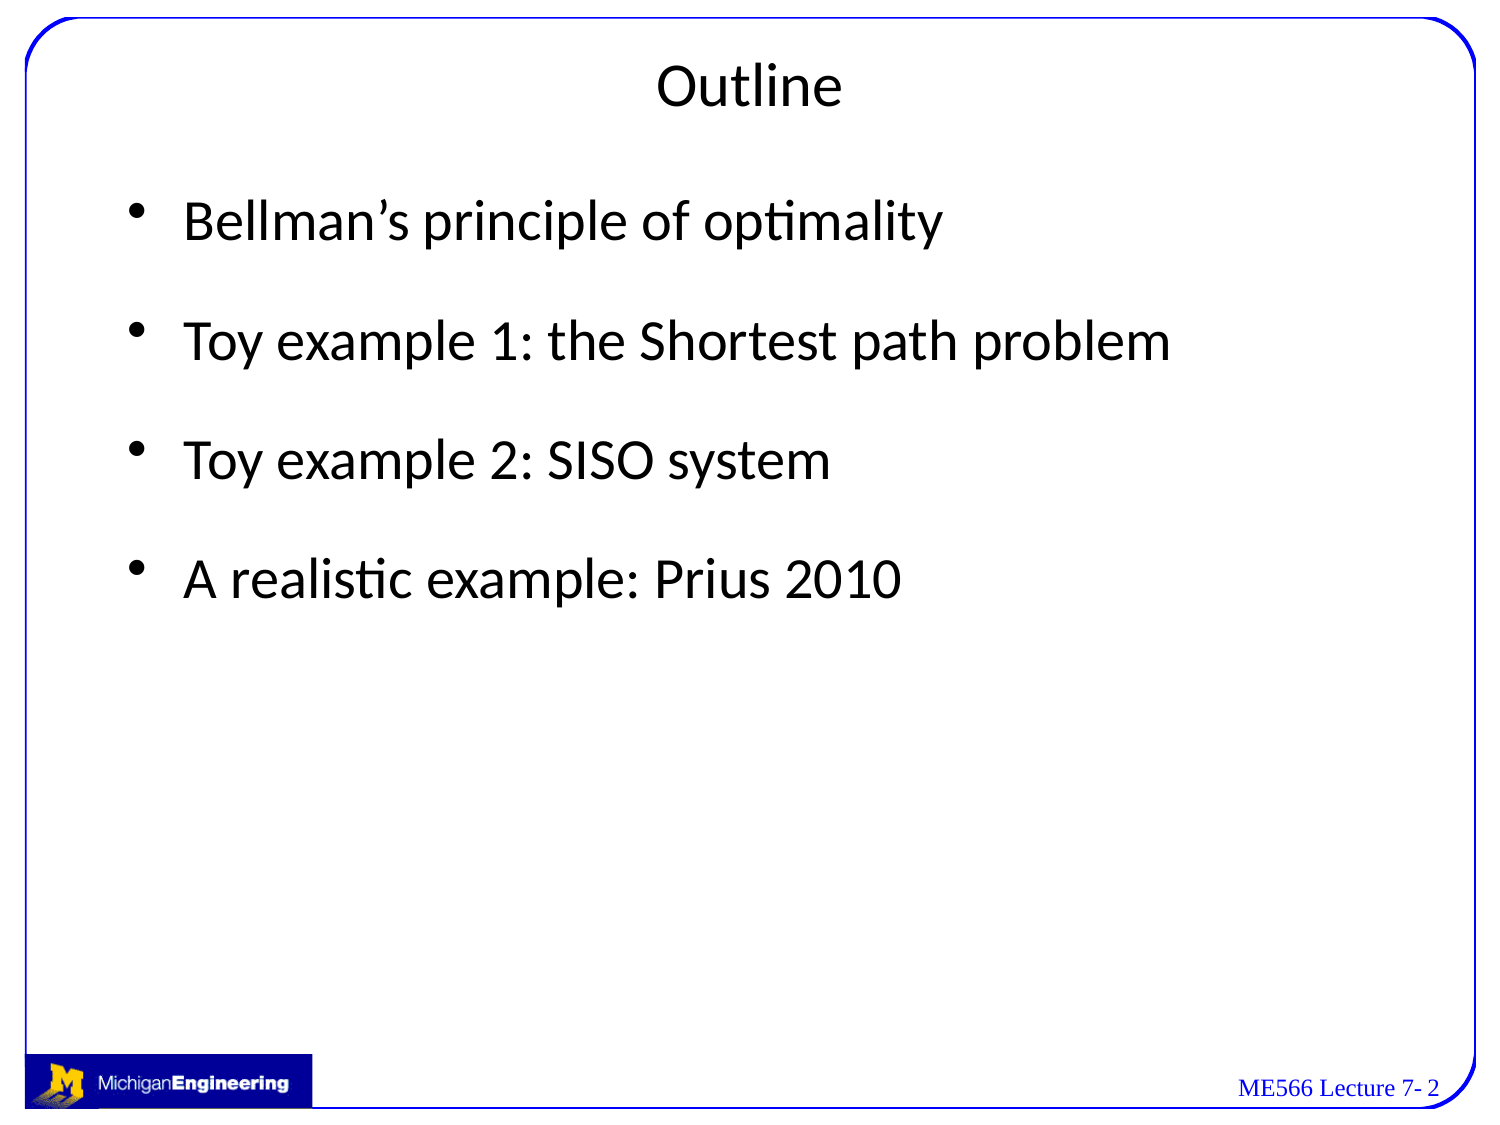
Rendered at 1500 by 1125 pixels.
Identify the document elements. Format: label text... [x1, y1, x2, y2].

footer ME566 Lecture 7- [961, 1062, 1438, 1125]
title Outline [112, 37, 1388, 125]
list Bellman’s principle of optimality Toy example 1: the Shortest path problem Toy example 2: SISO system A realistic example: Prius 2010 [112, 174, 1388, 850]
slide_number 2 [1411, 1063, 1488, 1125]
picture [24, 1054, 313, 1109]
